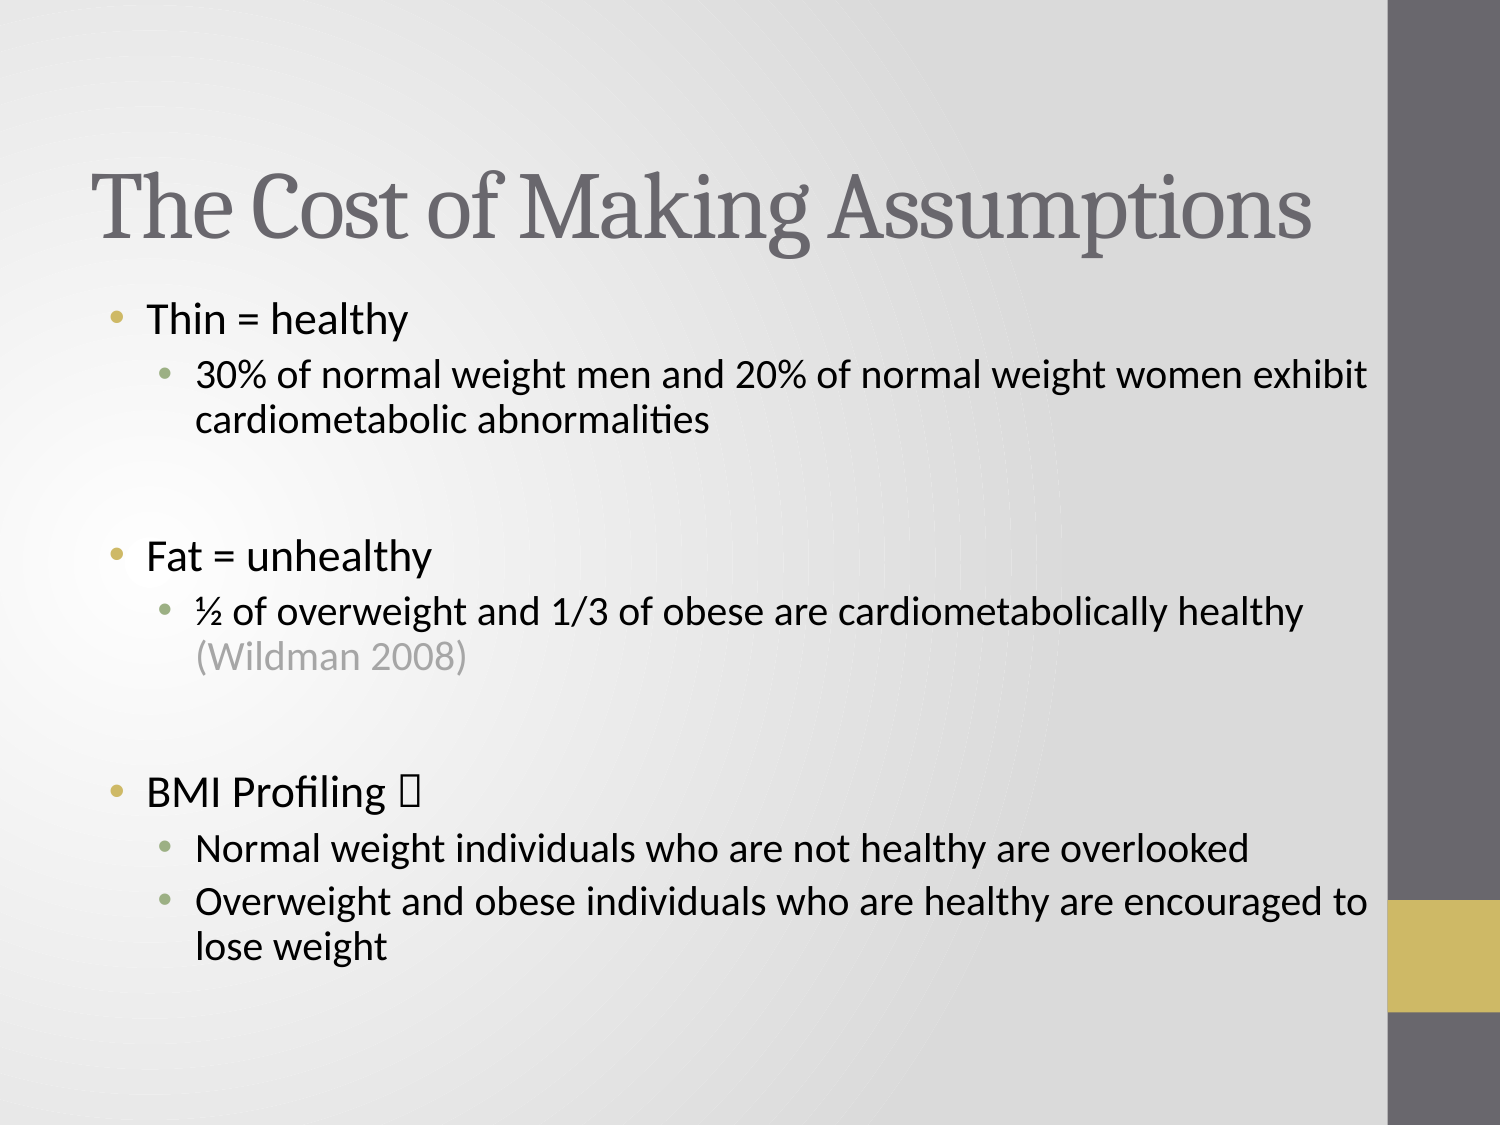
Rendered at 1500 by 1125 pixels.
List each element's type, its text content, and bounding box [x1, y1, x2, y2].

title The Cost of Making Assumptions [75, 112, 1425, 287]
list Thin = healthy 30% of normal weight men and 20% of normal weight women exhibit cardiometabolic abnormalities Fat = unhealthy ½ of overweight and 1/3 of obese are cardiometabolically healthy (Wildman 2008) BMI Profiling  Normal weight individuals who are not healthy are overlooked Overweight and obese individuals who are healthy are encouraged to lose weight [75, 287, 1425, 997]
